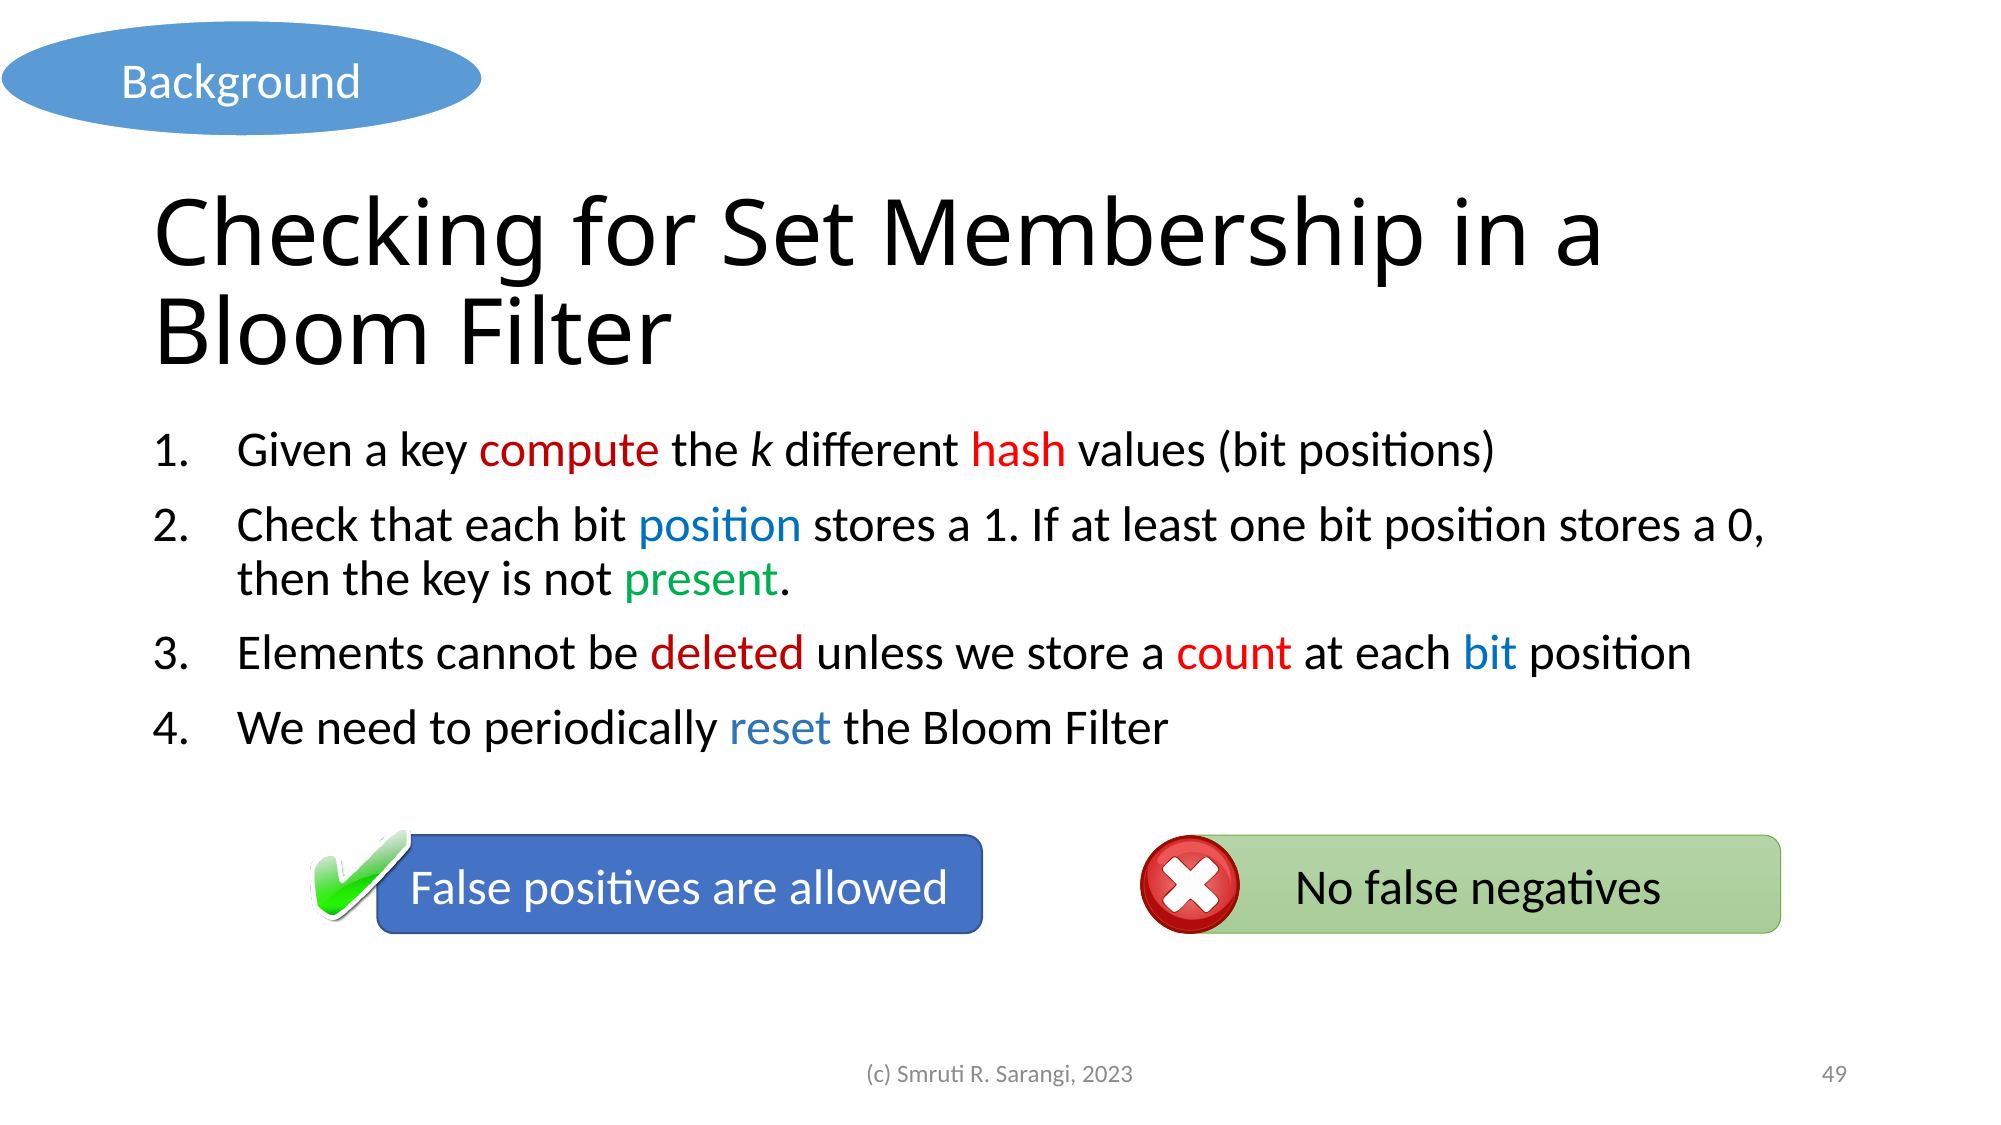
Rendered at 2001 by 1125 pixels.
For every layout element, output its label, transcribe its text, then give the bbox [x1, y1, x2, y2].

picture [1140, 835, 1240, 934]
picture [298, 811, 421, 934]
footer (c) Smruti R. Sarangi, 2023 [662, 1042, 1338, 1103]
text_box No false negatives [1189, 834, 1782, 934]
text_box False positives are allowed [392, 834, 984, 935]
list Given a key compute the k different hash values (bit positions) Check that each bit position stores a 1. If at least one bit position stores a 0, then the key is not present. Elements cannot be deleted unless we store a count at each bit position We need to periodically reset the Bloom Filter [137, 415, 1863, 819]
text_box Background [0, 18, 485, 139]
title Checking for Set Membership in a Bloom Filter [137, 176, 1863, 394]
slide_number 49 [1412, 1042, 1863, 1103]
